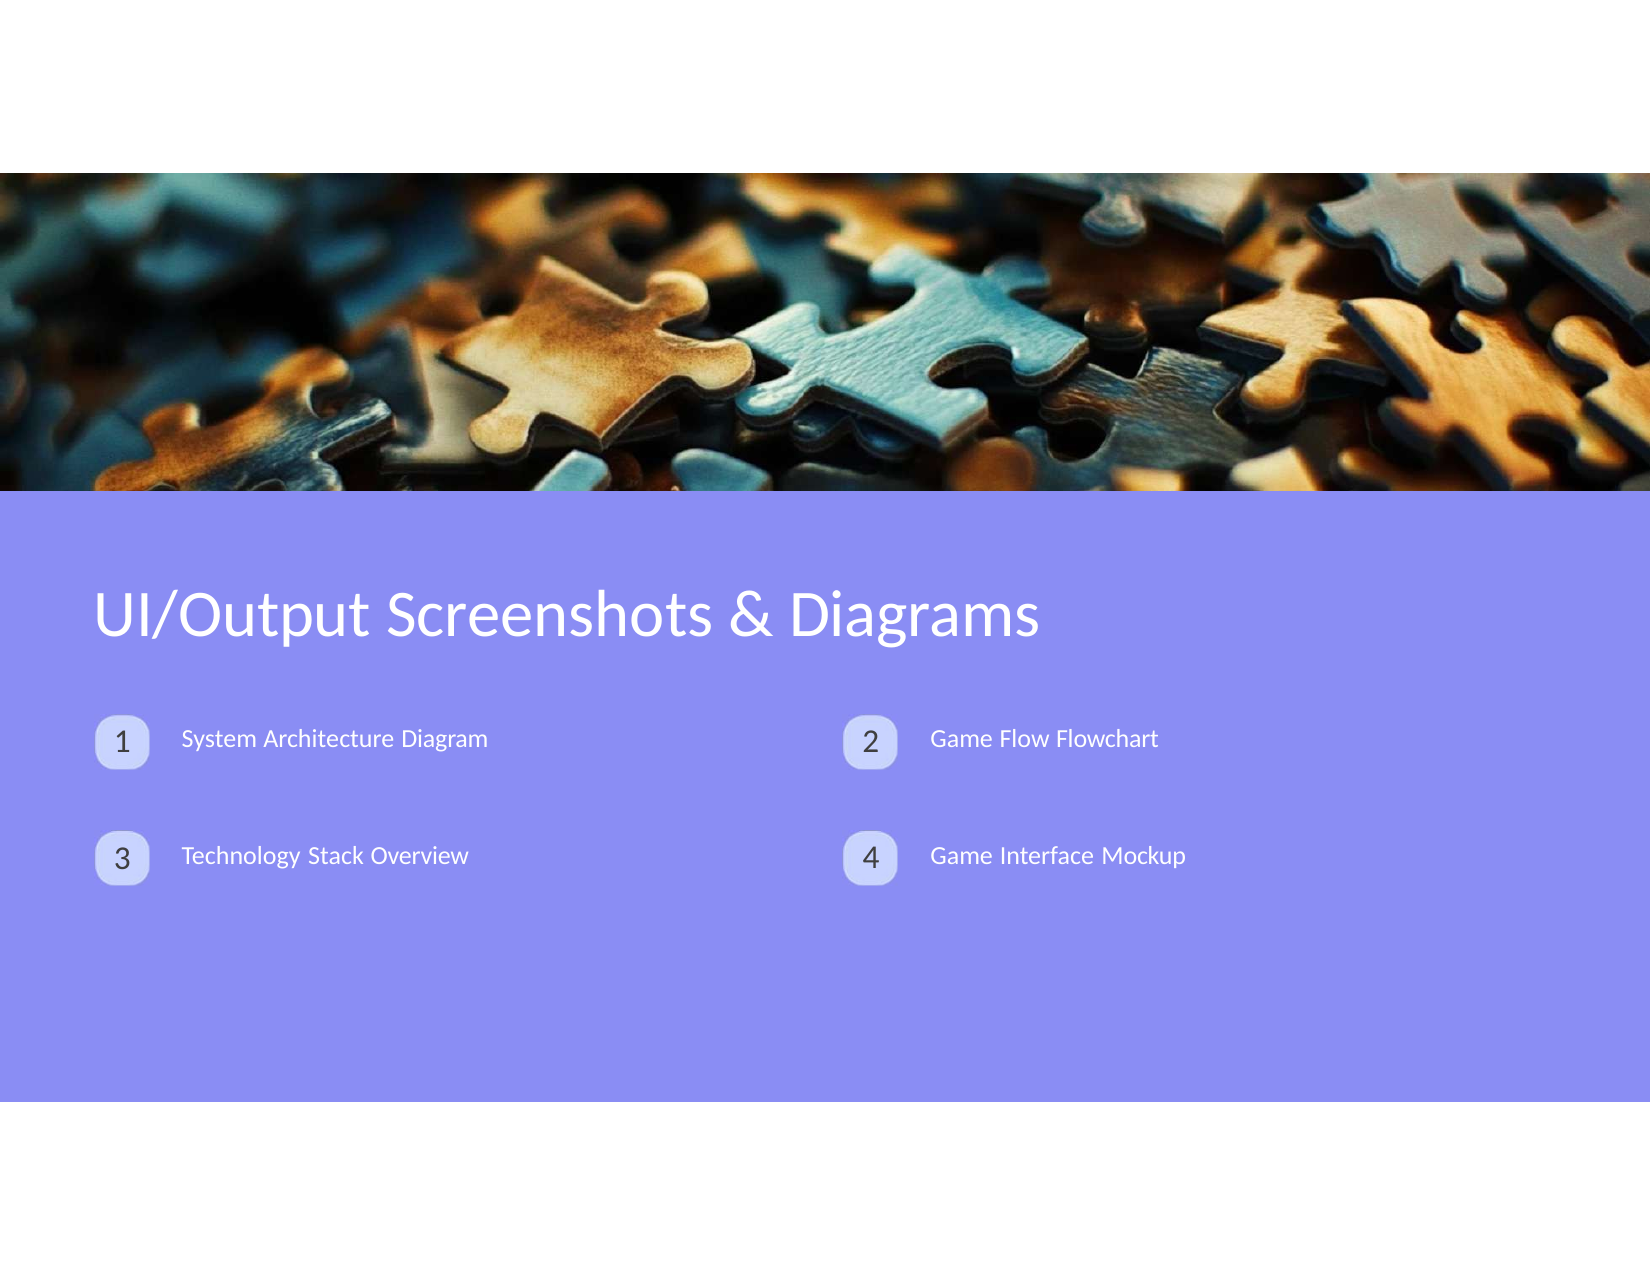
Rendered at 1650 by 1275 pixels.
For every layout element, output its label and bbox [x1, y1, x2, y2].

text_box [0, 173, 1650, 1102]
